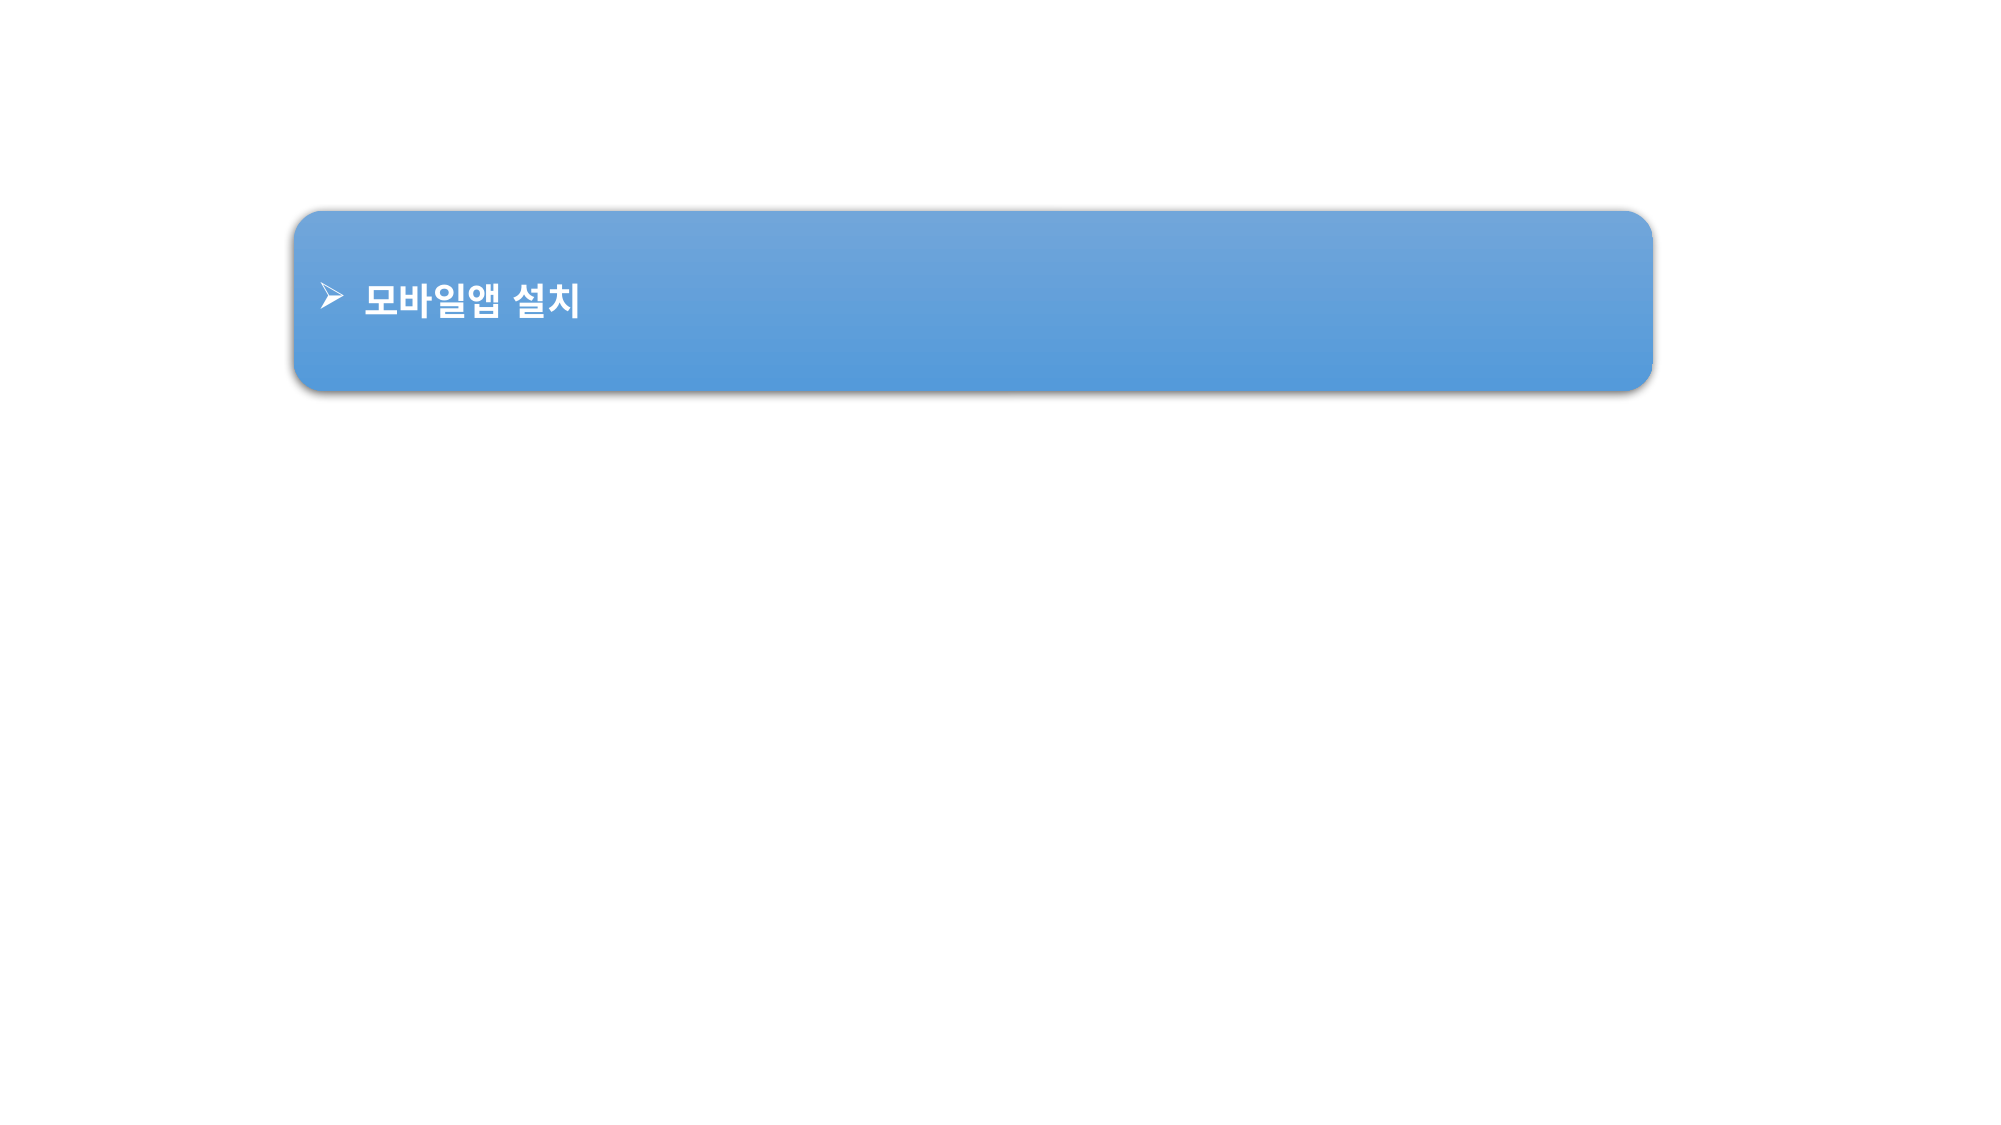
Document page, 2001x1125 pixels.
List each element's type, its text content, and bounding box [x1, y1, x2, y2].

text_box 모바일앱 설치 [293, 210, 1653, 391]
